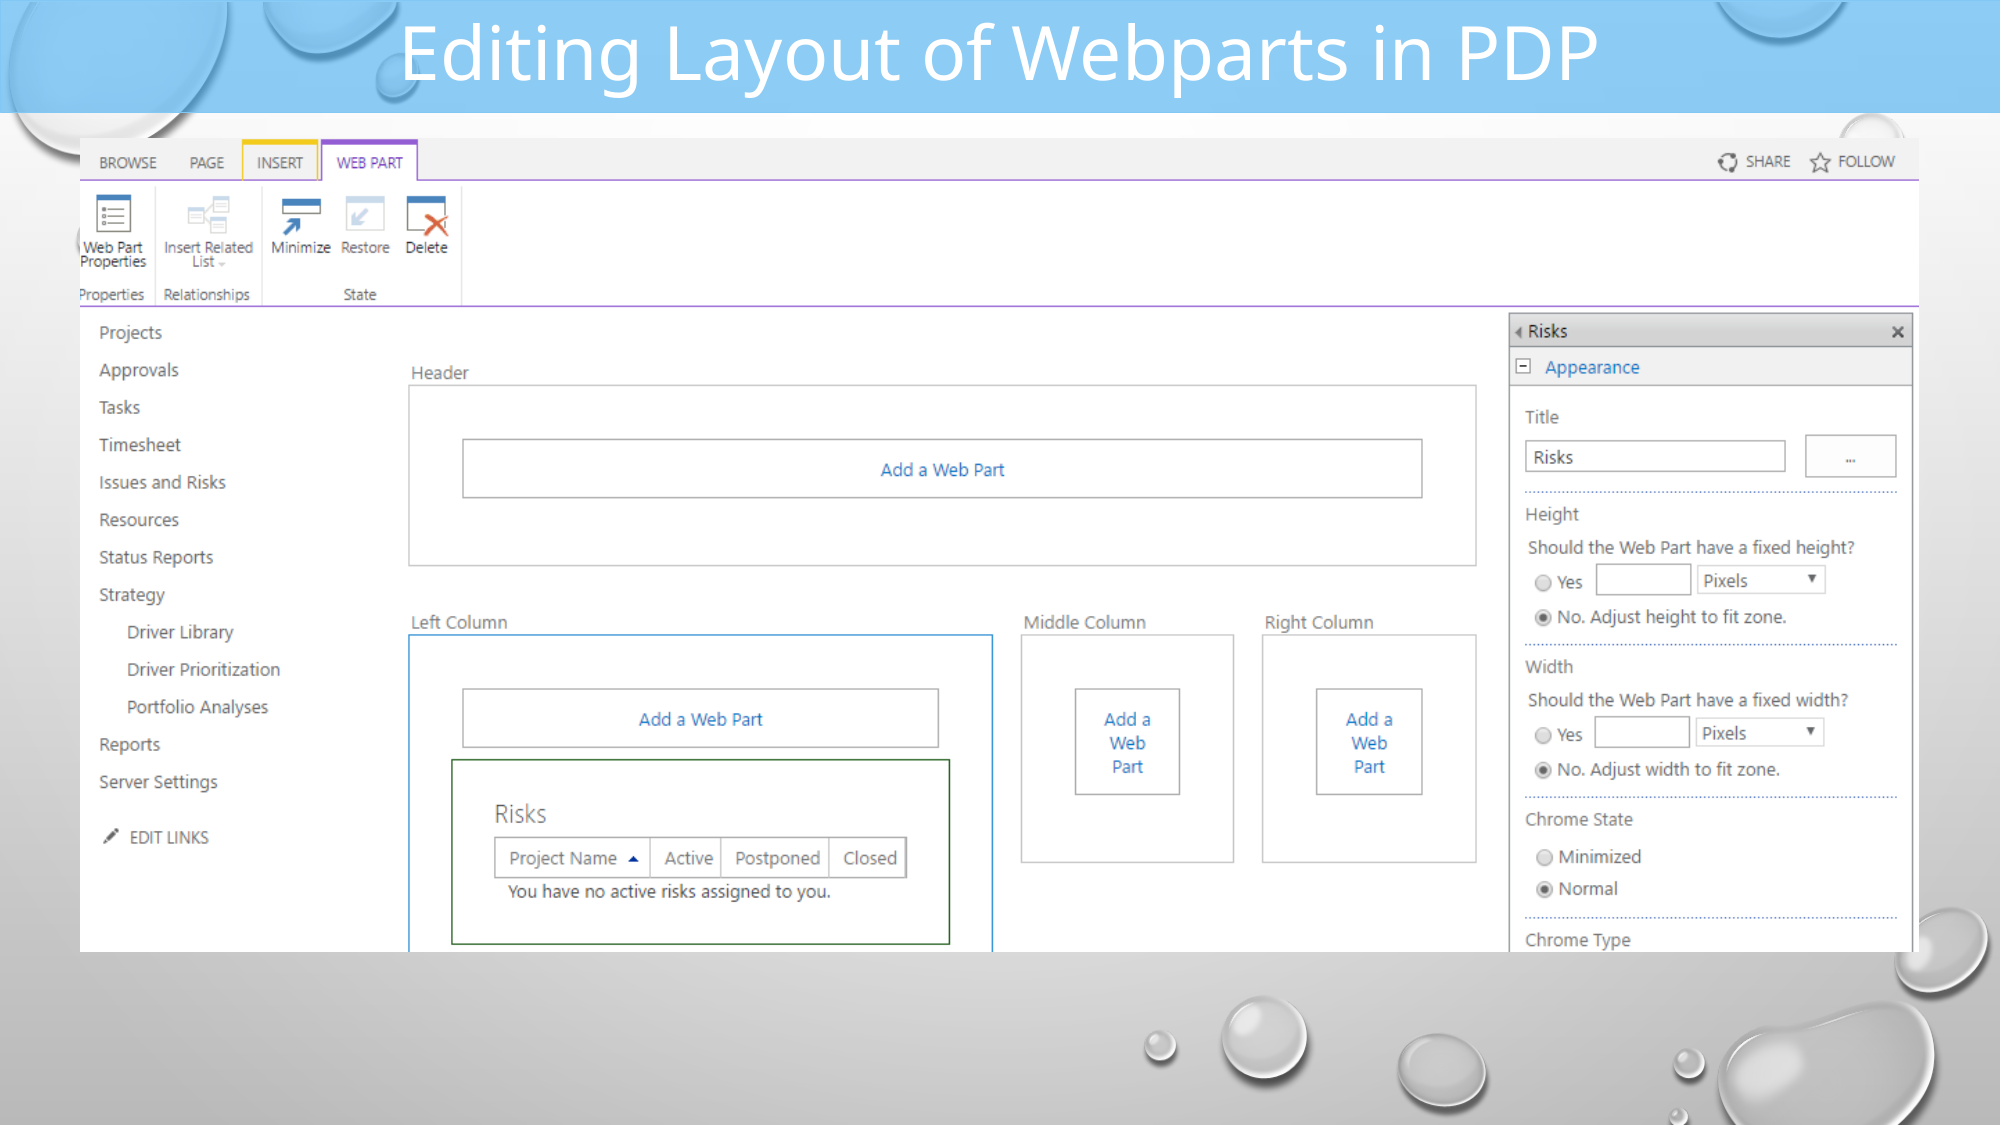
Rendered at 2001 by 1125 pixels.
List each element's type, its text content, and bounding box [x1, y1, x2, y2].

picture [0, 113, 2000, 1125]
title Editing Layout of Webparts in PDP [0, 0, 2000, 113]
